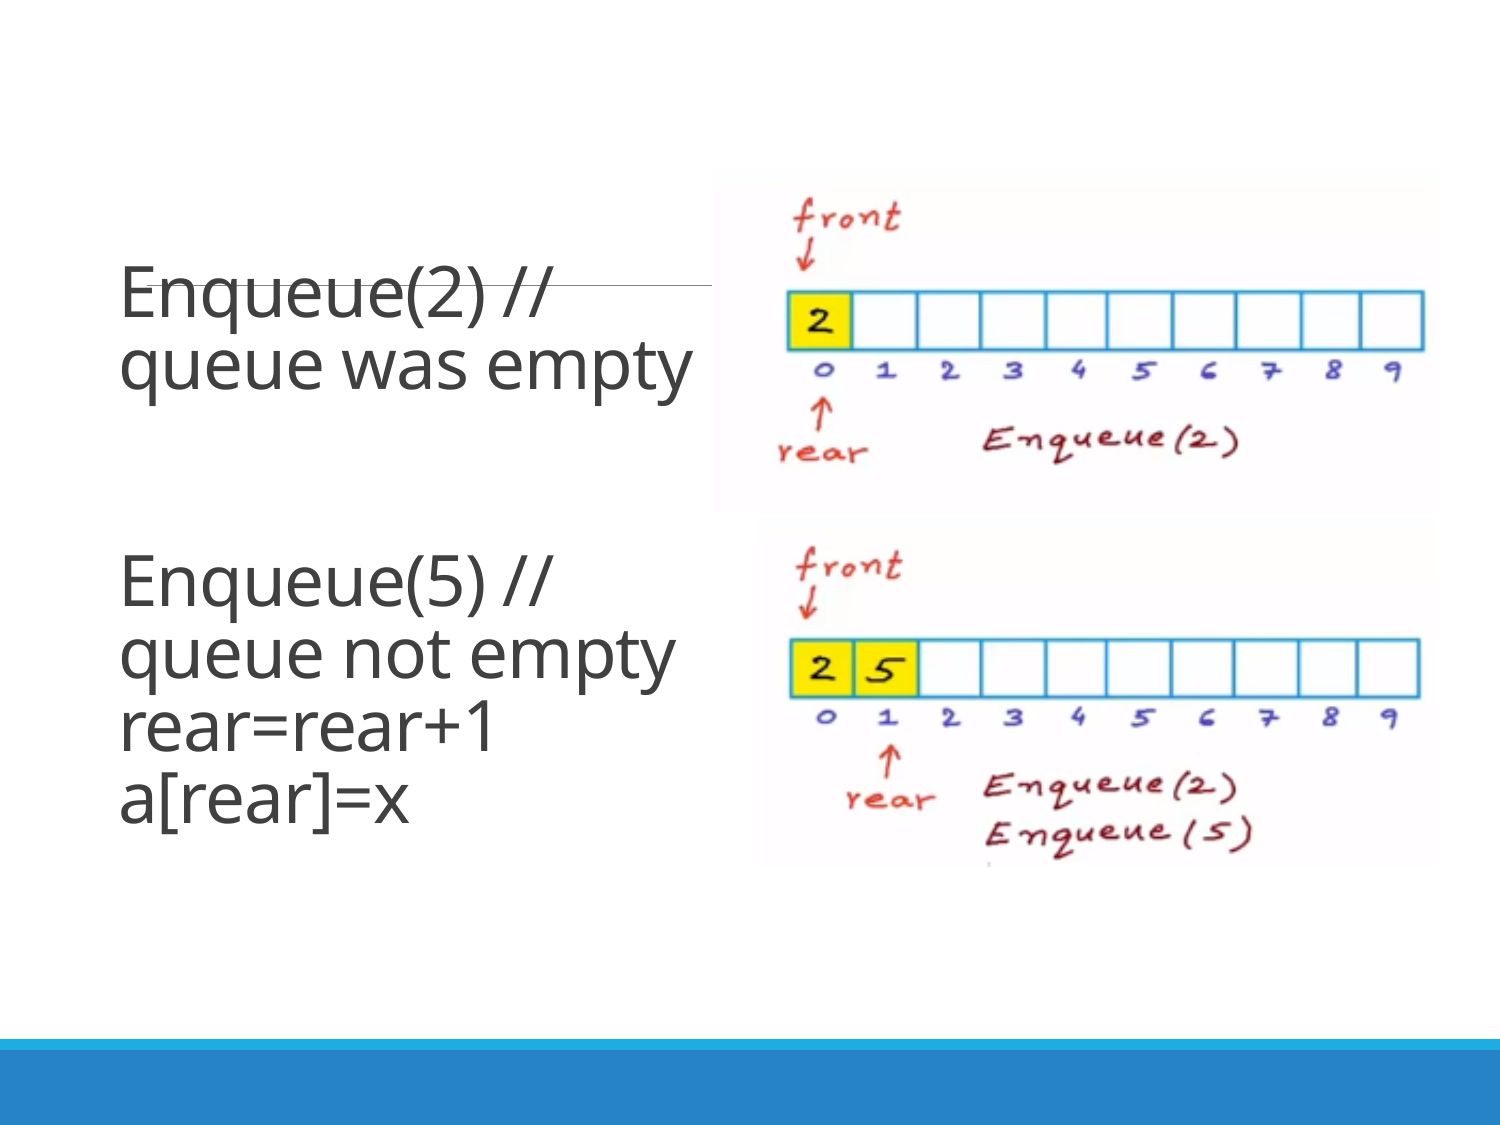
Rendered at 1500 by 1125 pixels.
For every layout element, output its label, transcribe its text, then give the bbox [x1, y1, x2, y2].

title Enqueue(2) // queue was empty Enqueue(5) // queue not empty rear=rear+1 a[rear]=x [103, 185, 713, 931]
picture [755, 512, 1445, 868]
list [711, 140, 1445, 514]
